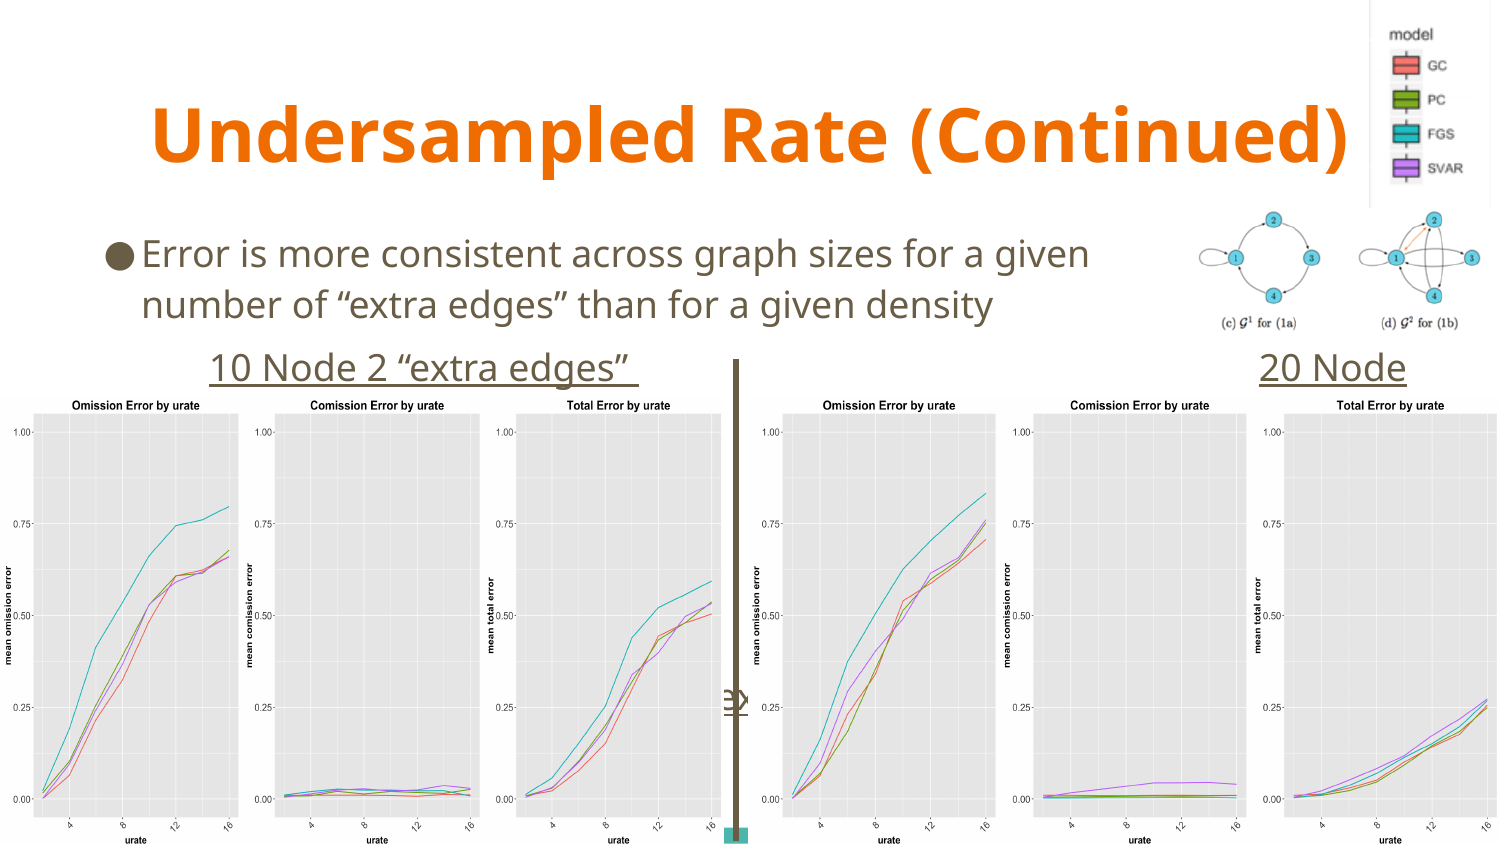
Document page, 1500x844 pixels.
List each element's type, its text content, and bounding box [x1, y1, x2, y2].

picture [0, 397, 724, 844]
list Error is more consistent across graph sizes for a given number of “extra edges” than for a given density 10 Node 2 “extra edges” 20 Node 2 “extra edges” [51, 207, 1124, 321]
text_box 10 Node 2 “extra edges” 20 Node 2 “extra edges” [43, 321, 1429, 438]
picture [1177, 0, 1500, 341]
picture [748, 397, 1500, 844]
title Undersampled Rate (Continued) [51, 72, 1364, 189]
